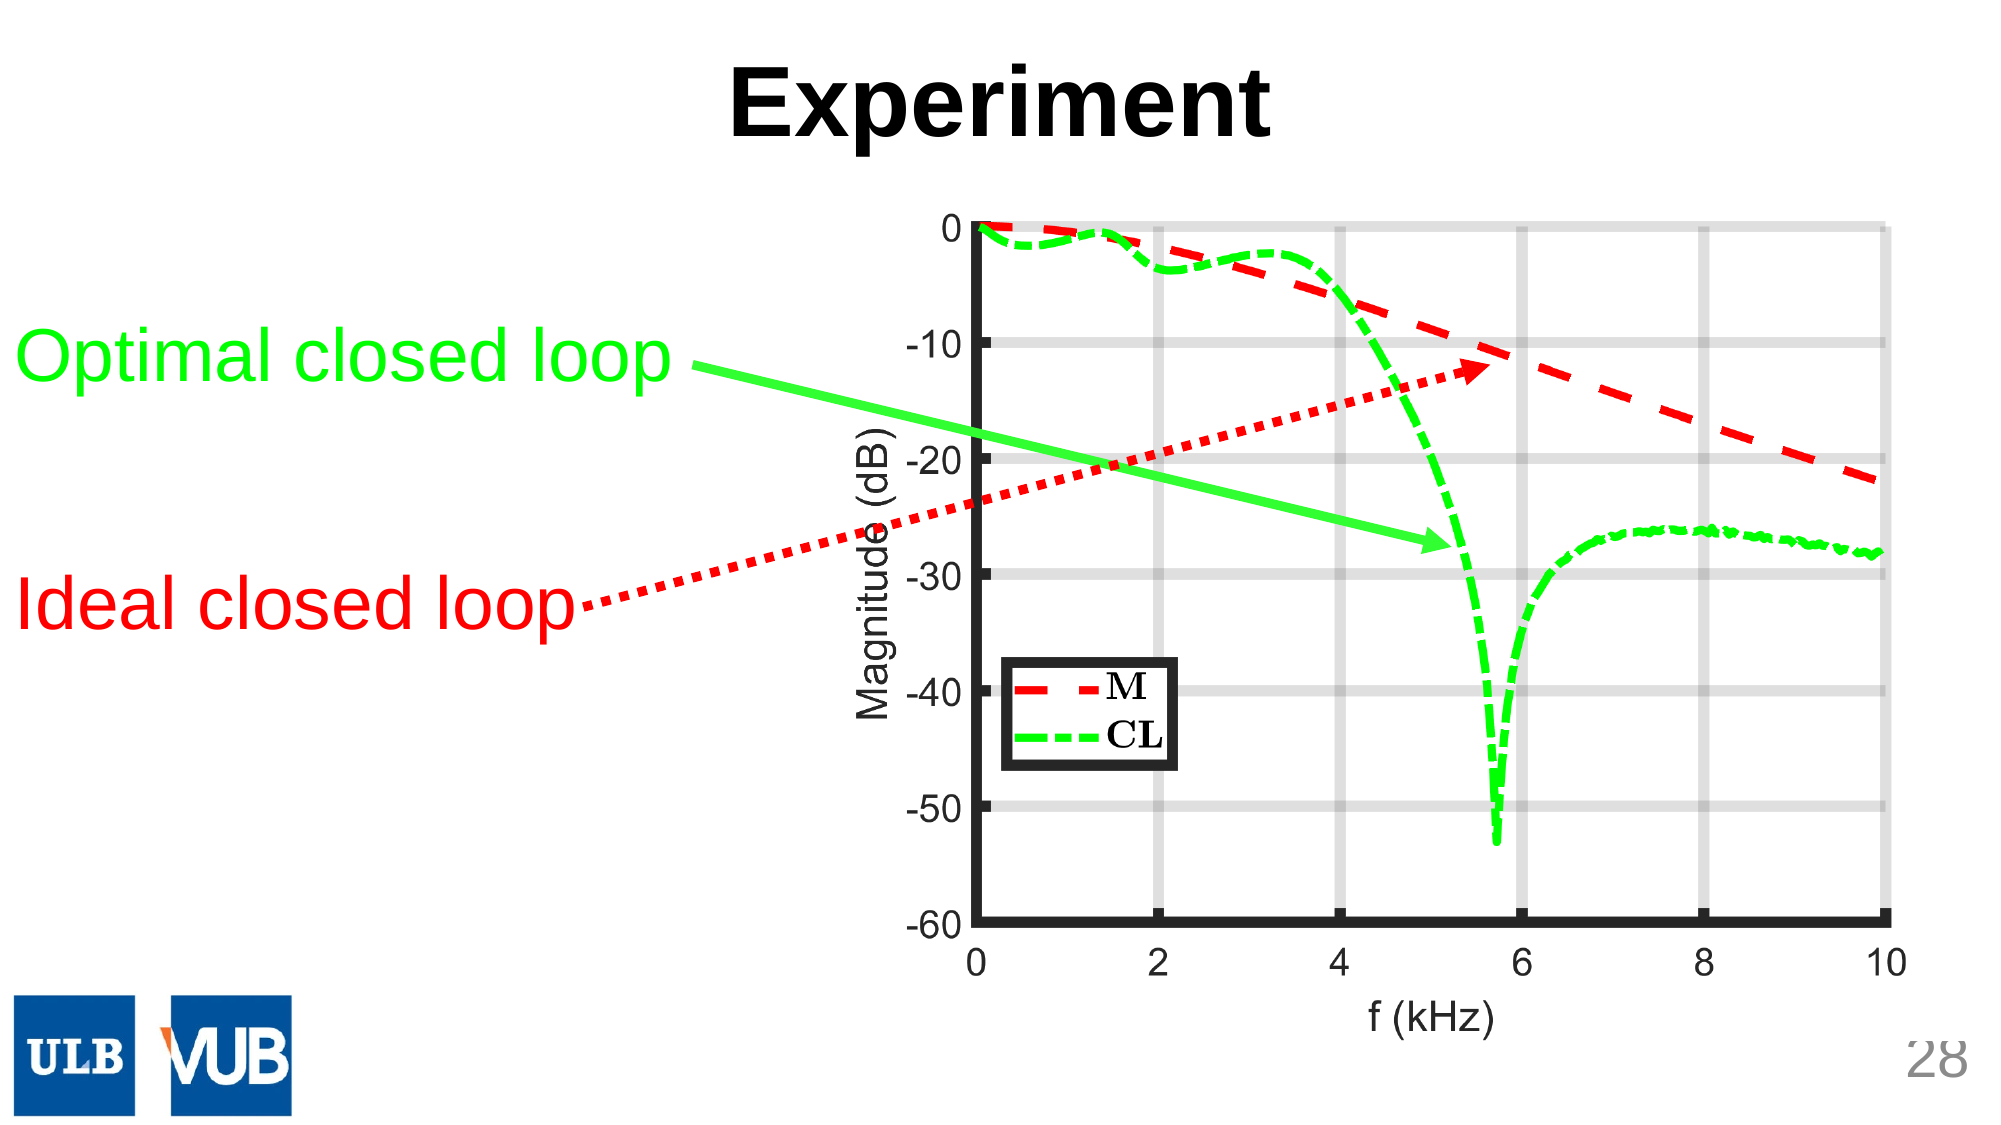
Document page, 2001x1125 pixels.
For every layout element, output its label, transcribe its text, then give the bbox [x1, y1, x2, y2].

text_box Experiment [68, 40, 1932, 178]
text_box Optimal closed loop [0, 298, 783, 404]
picture [823, 160, 1997, 1041]
picture [10, 991, 295, 1121]
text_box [583, 364, 1491, 608]
slide_number 28 [1827, 1041, 1986, 1112]
text_box Ideal closed loop [0, 547, 783, 652]
